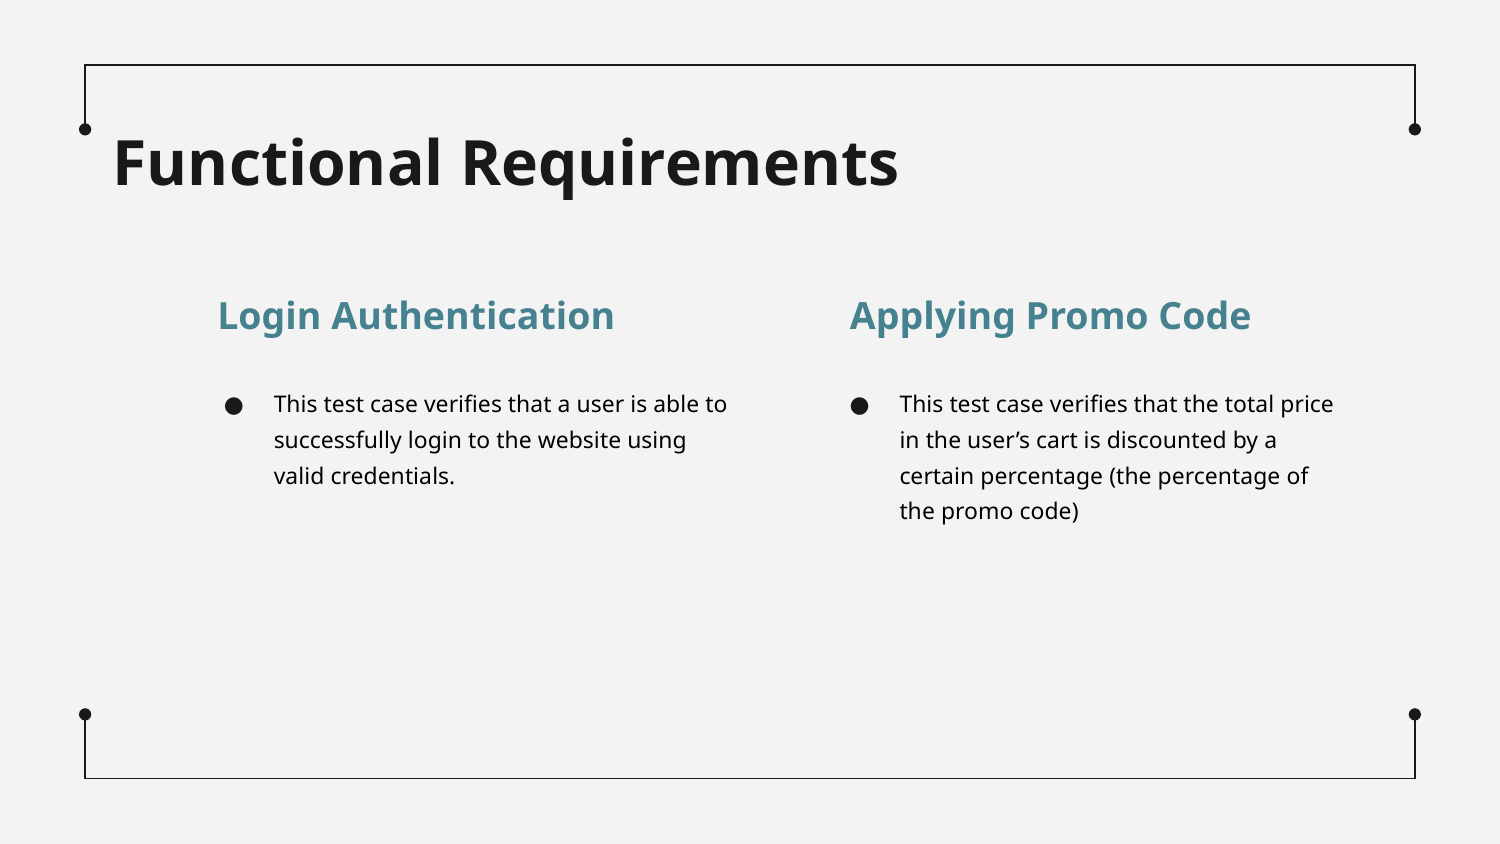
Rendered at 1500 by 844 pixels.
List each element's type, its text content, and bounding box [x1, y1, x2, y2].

subtitle Login Authentication [202, 260, 734, 352]
subtitle This test case verifies that a user is able to successfully login to the website using valid credentials. [183, 366, 752, 640]
title Functional Requirements [97, 108, 1500, 203]
subtitle Applying Promo Code [835, 260, 1404, 352]
subtitle This test case verifies that the total price in the user’s cart is discounted by a certain percentage (the percentage of the promo code) [809, 366, 1360, 640]
